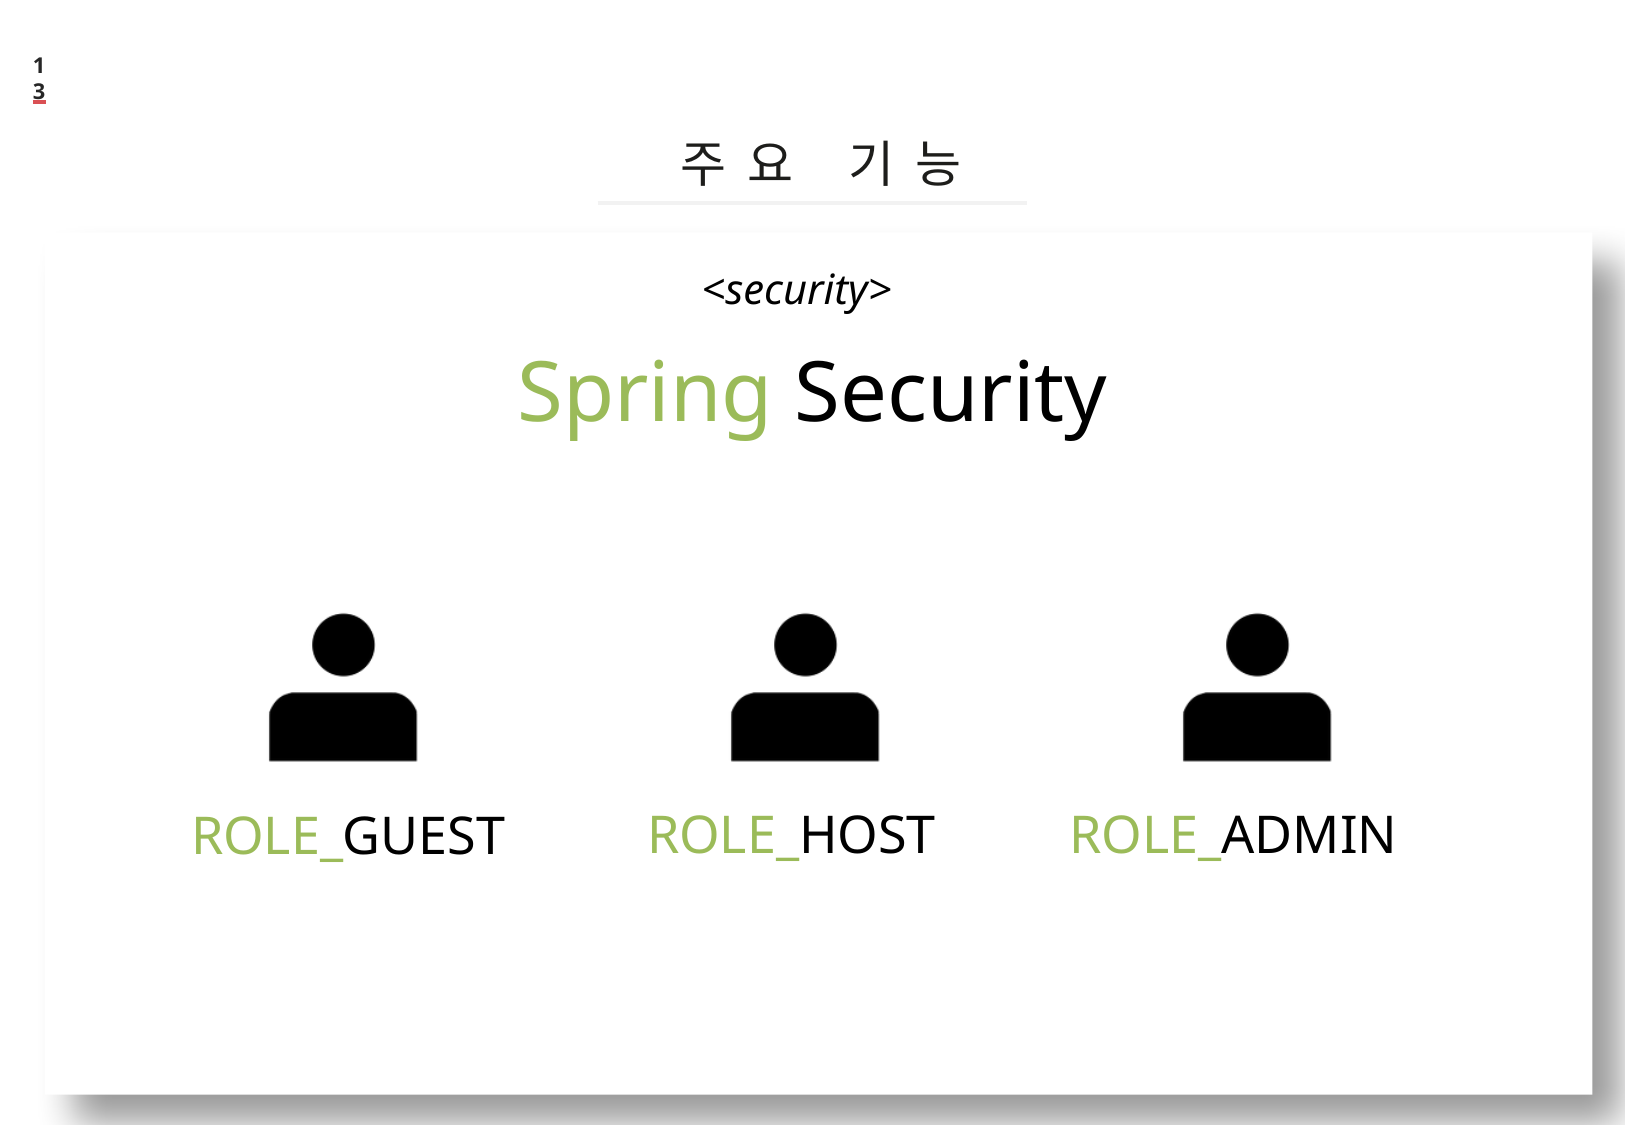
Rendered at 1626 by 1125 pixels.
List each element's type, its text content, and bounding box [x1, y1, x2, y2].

text_box ROLE_HOST [632, 794, 951, 872]
text_box <security> [686, 255, 946, 321]
text_box ROLE_GUEST [176, 795, 521, 873]
text_box ROLE_ADMIN [1054, 793, 1448, 872]
text_box [43, 230, 1594, 1097]
picture [1144, 562, 1386, 814]
picture [229, 562, 472, 814]
text_box 주요 기능 [225, 134, 1417, 192]
text_box 13 [32, 42, 57, 114]
picture [691, 562, 934, 814]
text_box Spring Security [502, 330, 1123, 445]
